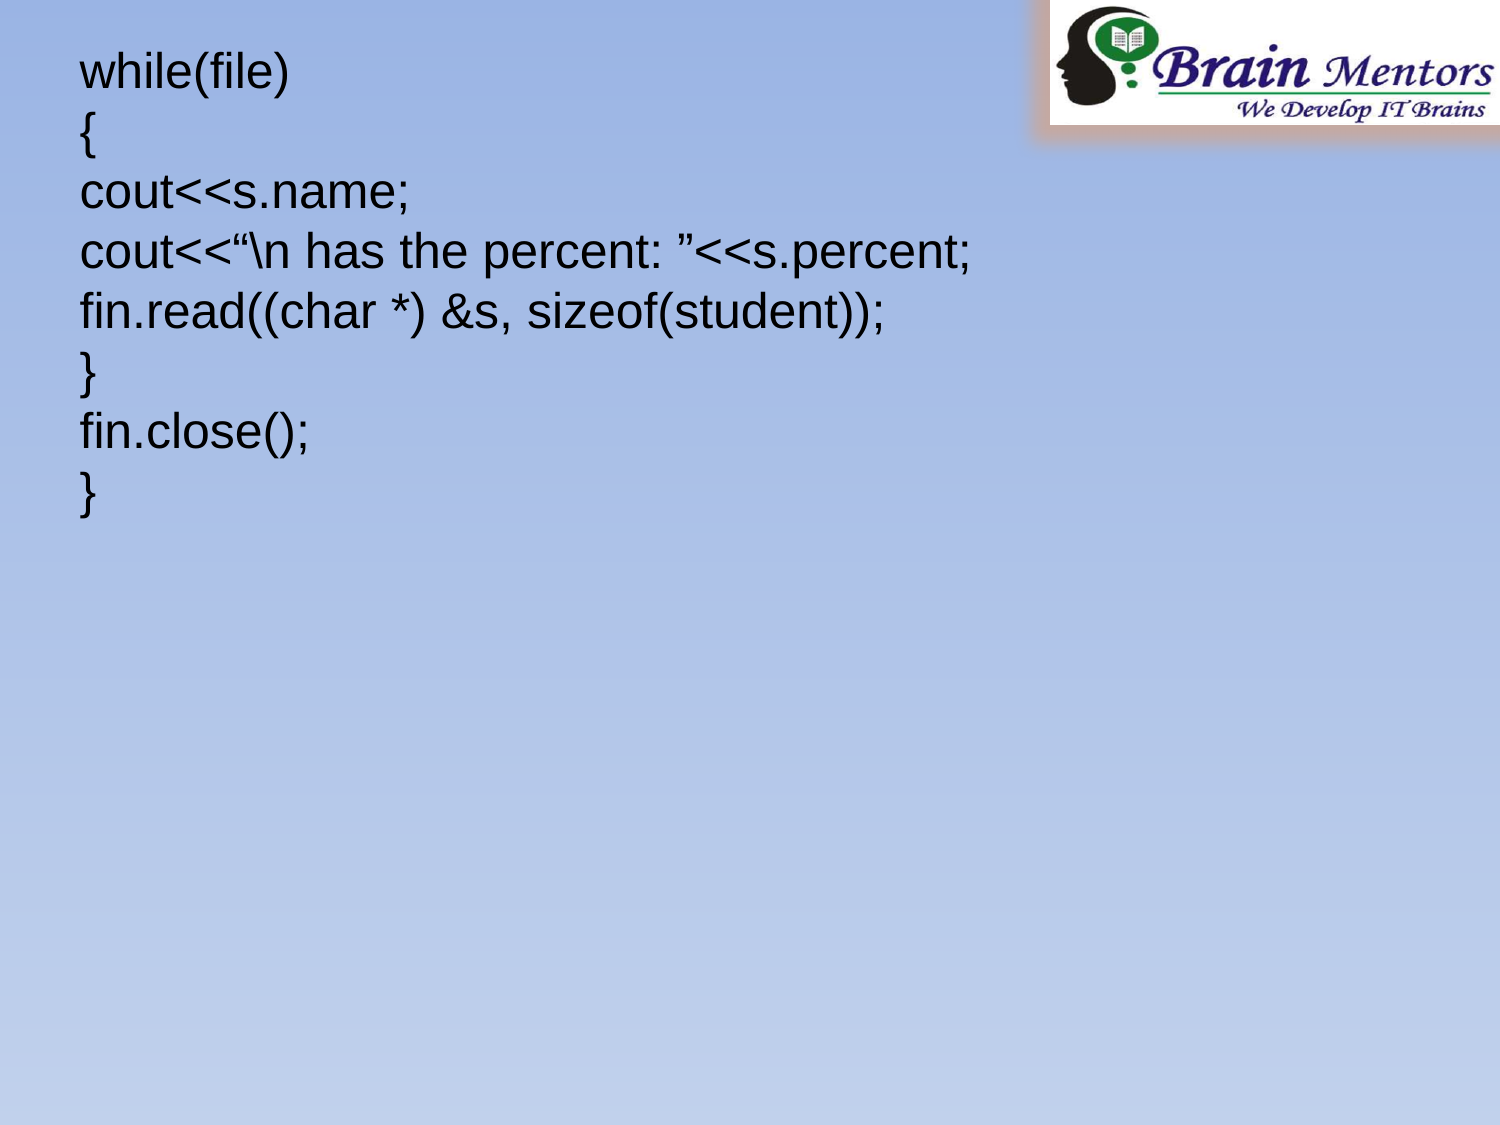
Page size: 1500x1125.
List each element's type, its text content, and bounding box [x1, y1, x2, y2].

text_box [1038, 30, 1471, 137]
picture [1049, 0, 1500, 126]
list tellg The tellg() function is used with input streams, and returns the current "get" position of the pointer in the stream. Syntax: pos_type tellg(); It has no parameters and return a value of the member type pos_type, which is an integer data type representing the current position of the get stream pointer. tellp Returns the absolute position of the put pointer. The put pointer determines the location in the output sequence where the next output operation is going to take place. Syntax: pos_type tellp(); The tellp() function is used with output streams, and returns the current "put" position of the pointer in the stream. It has no parameters and return a value of the member type pos_type, which is an integer data type representing the current position of the put stream pointer. [1031, 30, 1471, 144]
text_box while(file) { cout<<s.name; cout<<“\n has the percent: ”<<s.percent; fin.read((char *) &s, sizeof(student)); } fin.close(); } [64, 30, 1471, 1047]
